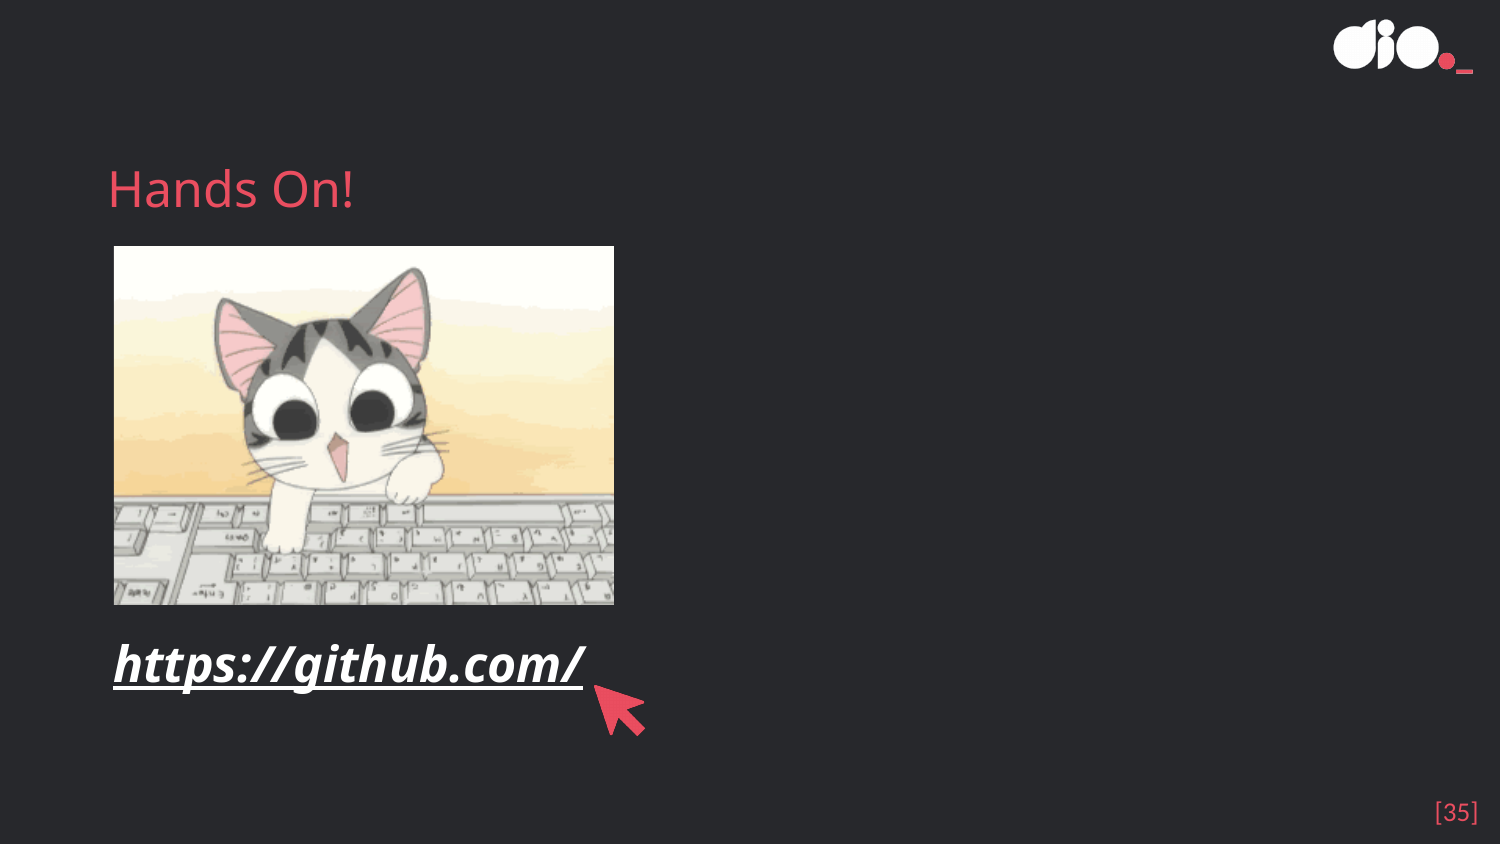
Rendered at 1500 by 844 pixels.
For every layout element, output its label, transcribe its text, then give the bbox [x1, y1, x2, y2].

picture [113, 245, 615, 606]
picture [1332, 19, 1474, 75]
text_box Hands On! [92, 142, 1404, 223]
slide_number [35] [1403, 779, 1494, 844]
text_box https://github.com/ [98, 607, 1368, 726]
picture [574, 665, 664, 755]
